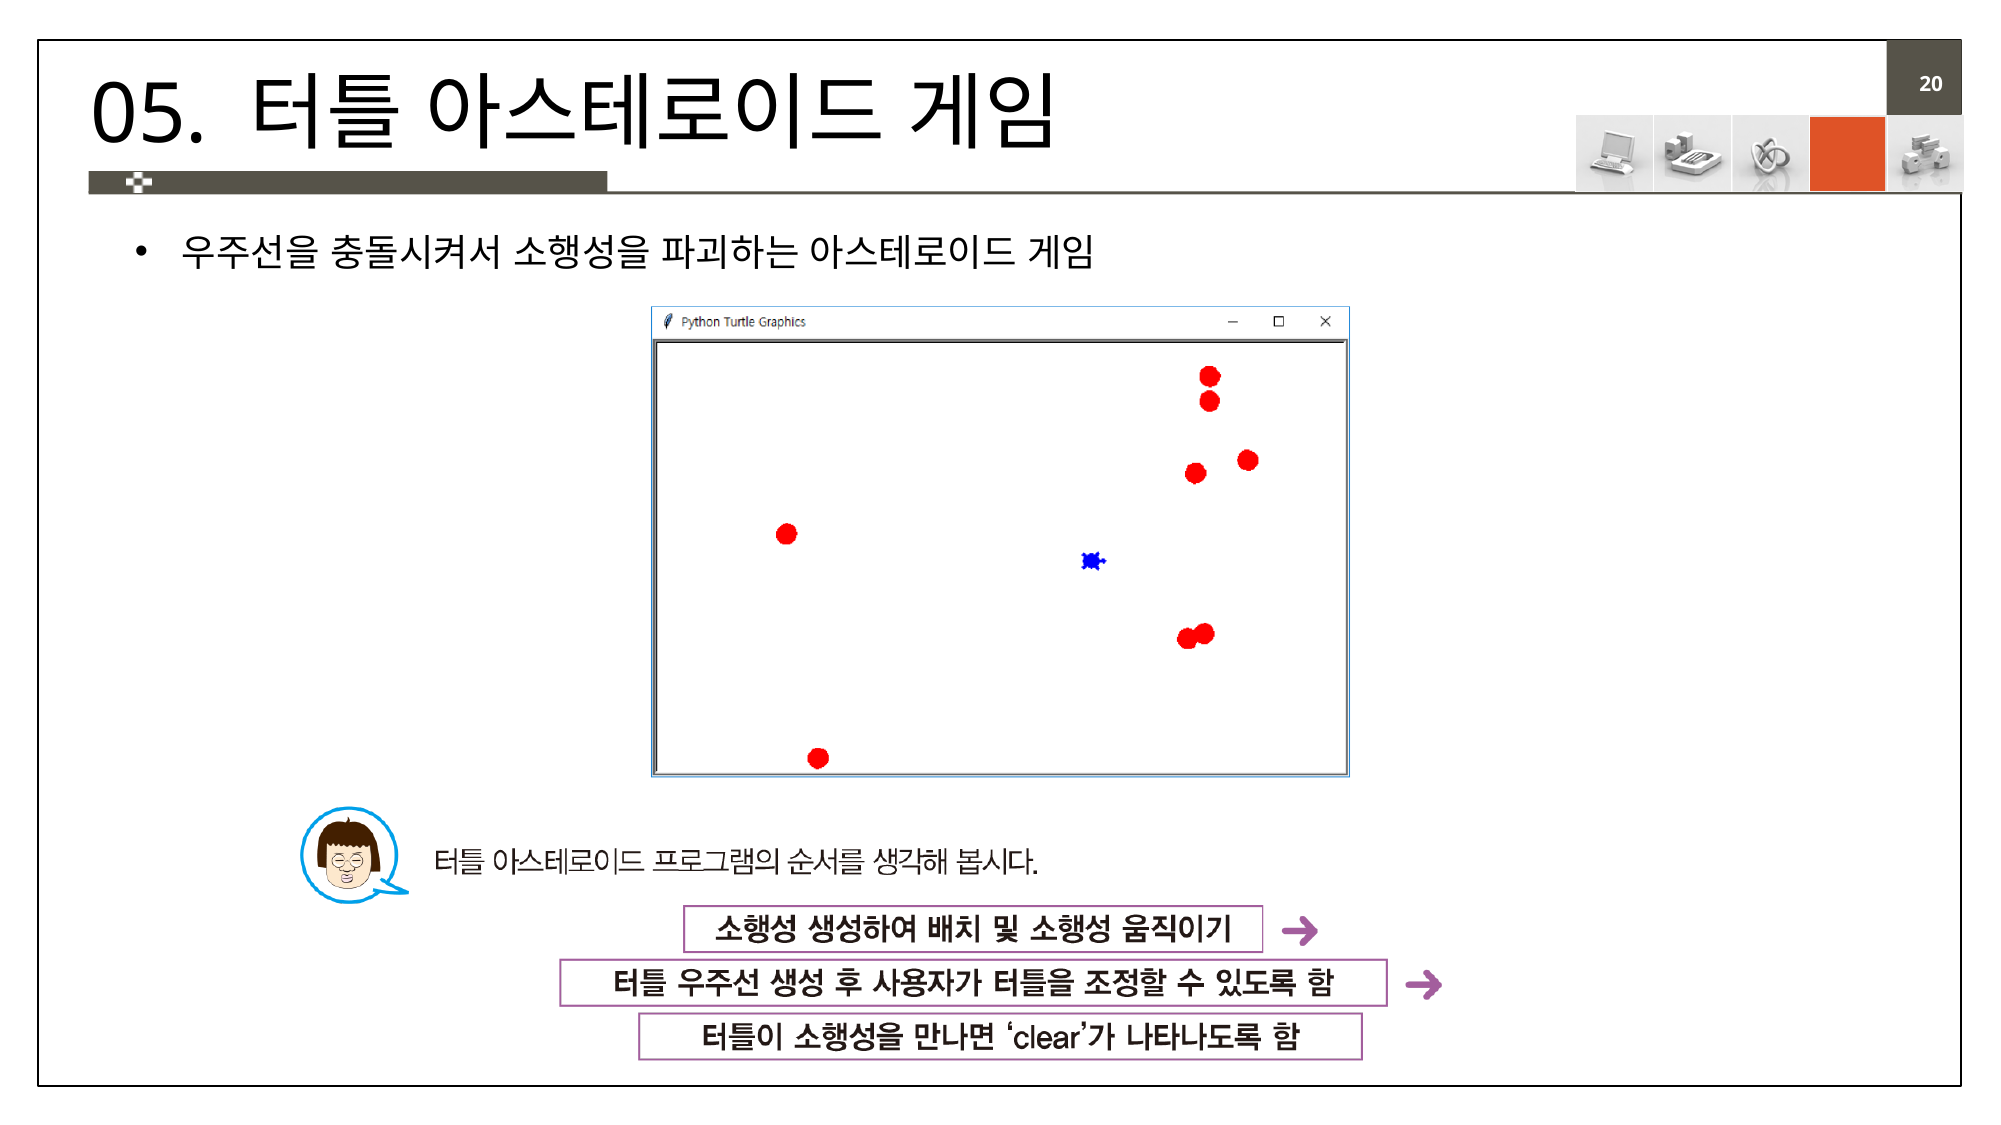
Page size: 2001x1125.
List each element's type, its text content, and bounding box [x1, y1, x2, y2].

title 05. 터틀 아스테로이드 게임 [76, 62, 1808, 208]
picture [252, 281, 1739, 1069]
text_box 우주선을 충돌시켜서 소행성을 파괴하는 아스테로이드 게임 [120, 221, 1527, 281]
picture [1808, 114, 1964, 192]
